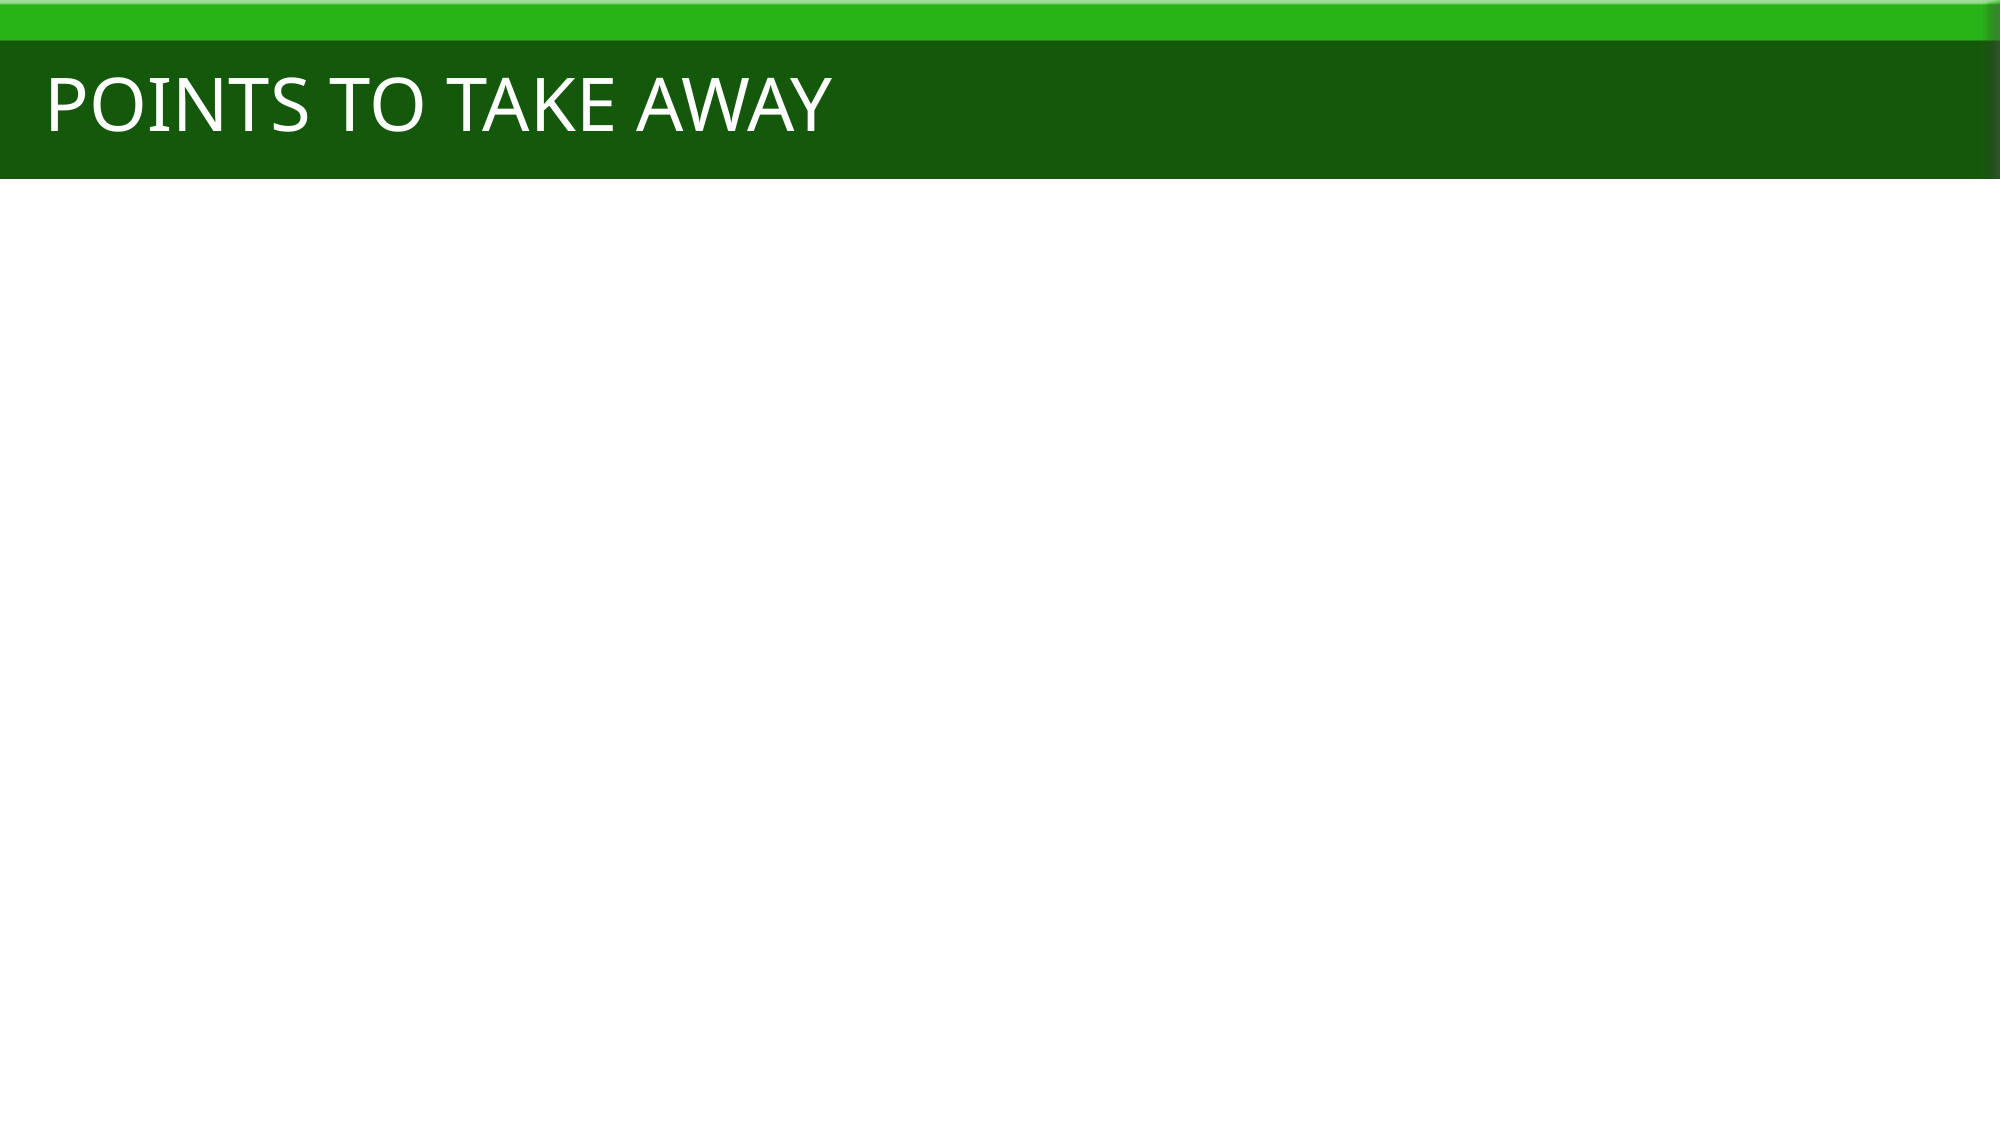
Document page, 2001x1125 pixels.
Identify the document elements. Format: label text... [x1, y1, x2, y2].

picture [0, 0, 2000, 443]
title POINTS TO TAKE AWAY [29, 59, 1980, 156]
